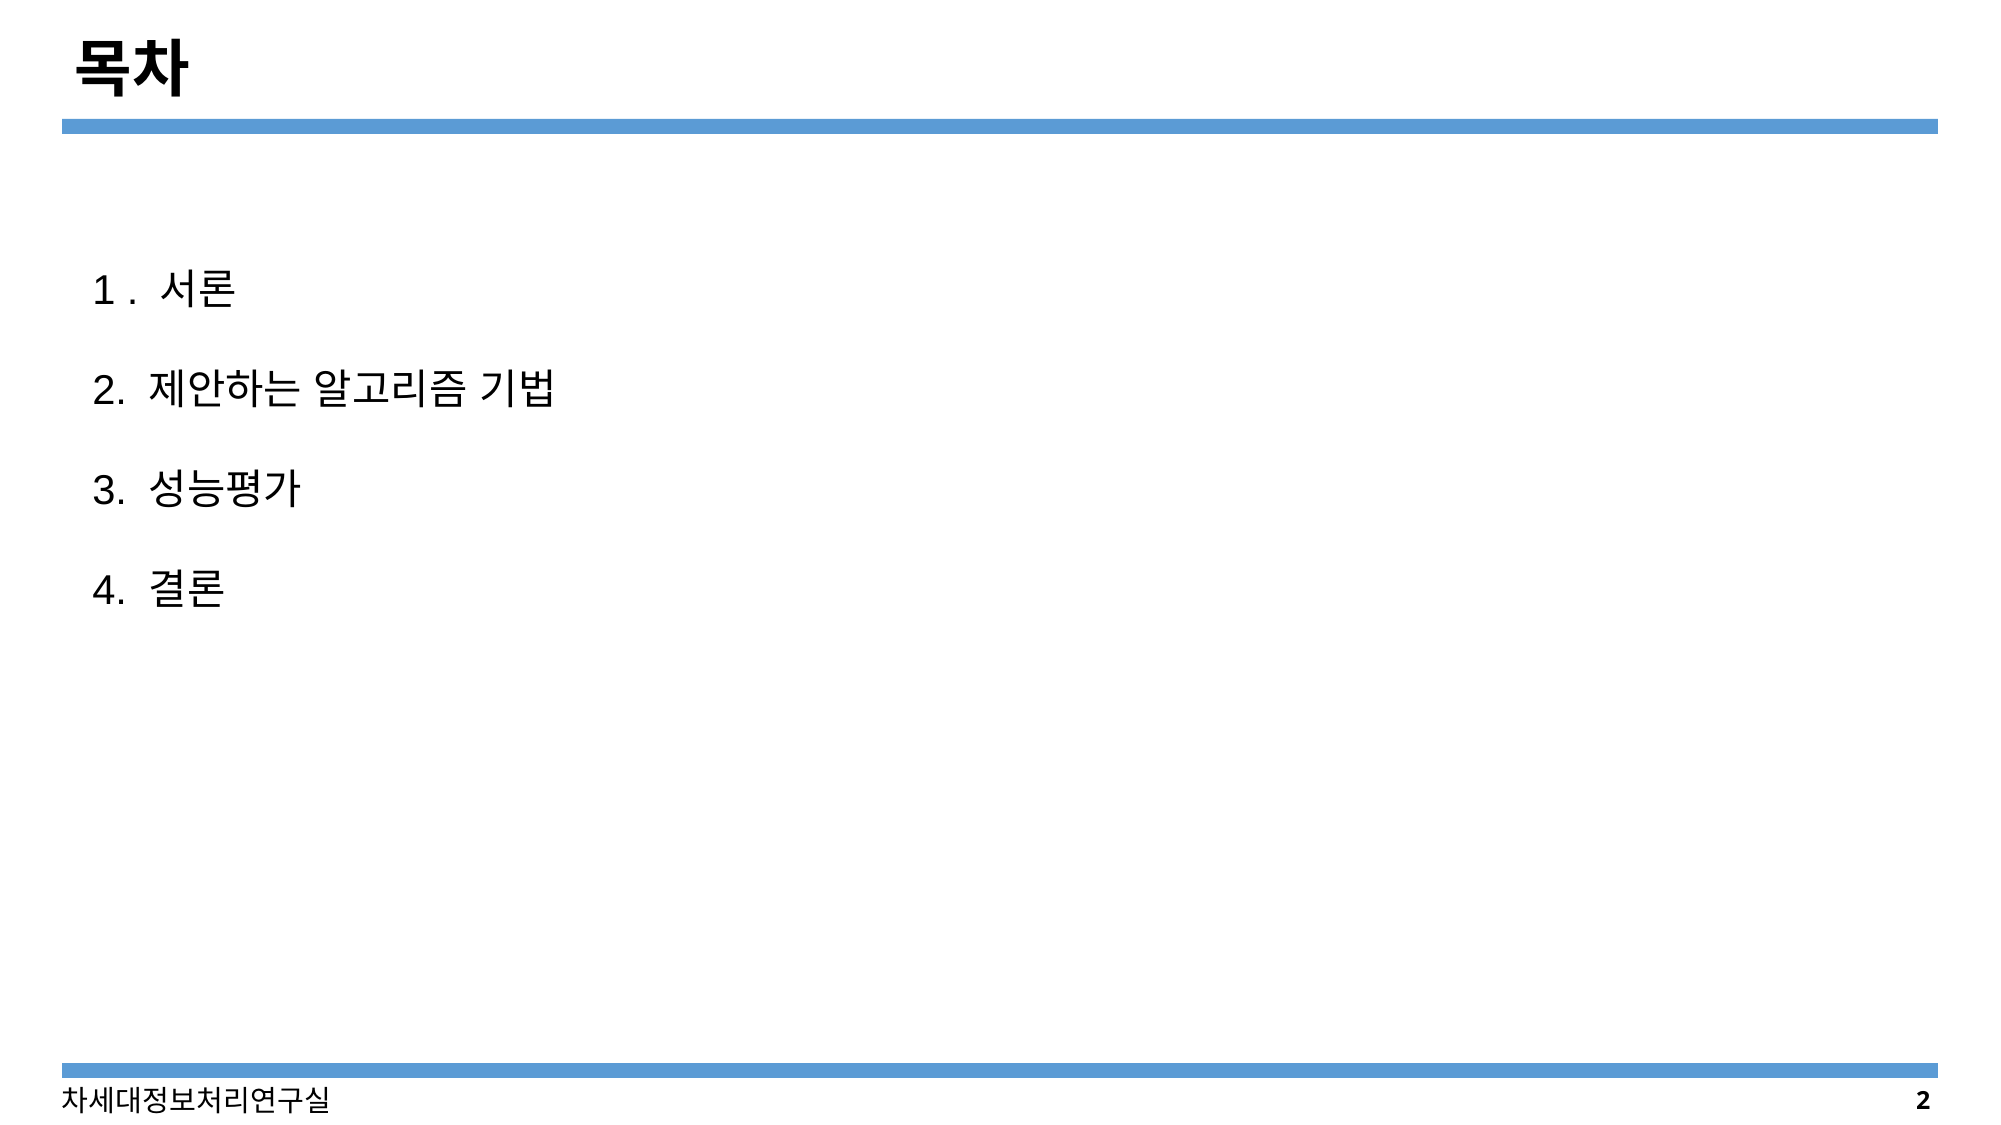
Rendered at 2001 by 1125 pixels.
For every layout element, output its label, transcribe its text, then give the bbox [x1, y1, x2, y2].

text_box 1 . 서론 2. 제안하는 알고리즘 기법 3. 성능평가 4. 결론 [77, 255, 1642, 671]
slide_number 2 [1892, 768, 1938, 1125]
text_box 목차 [67, 24, 1569, 118]
